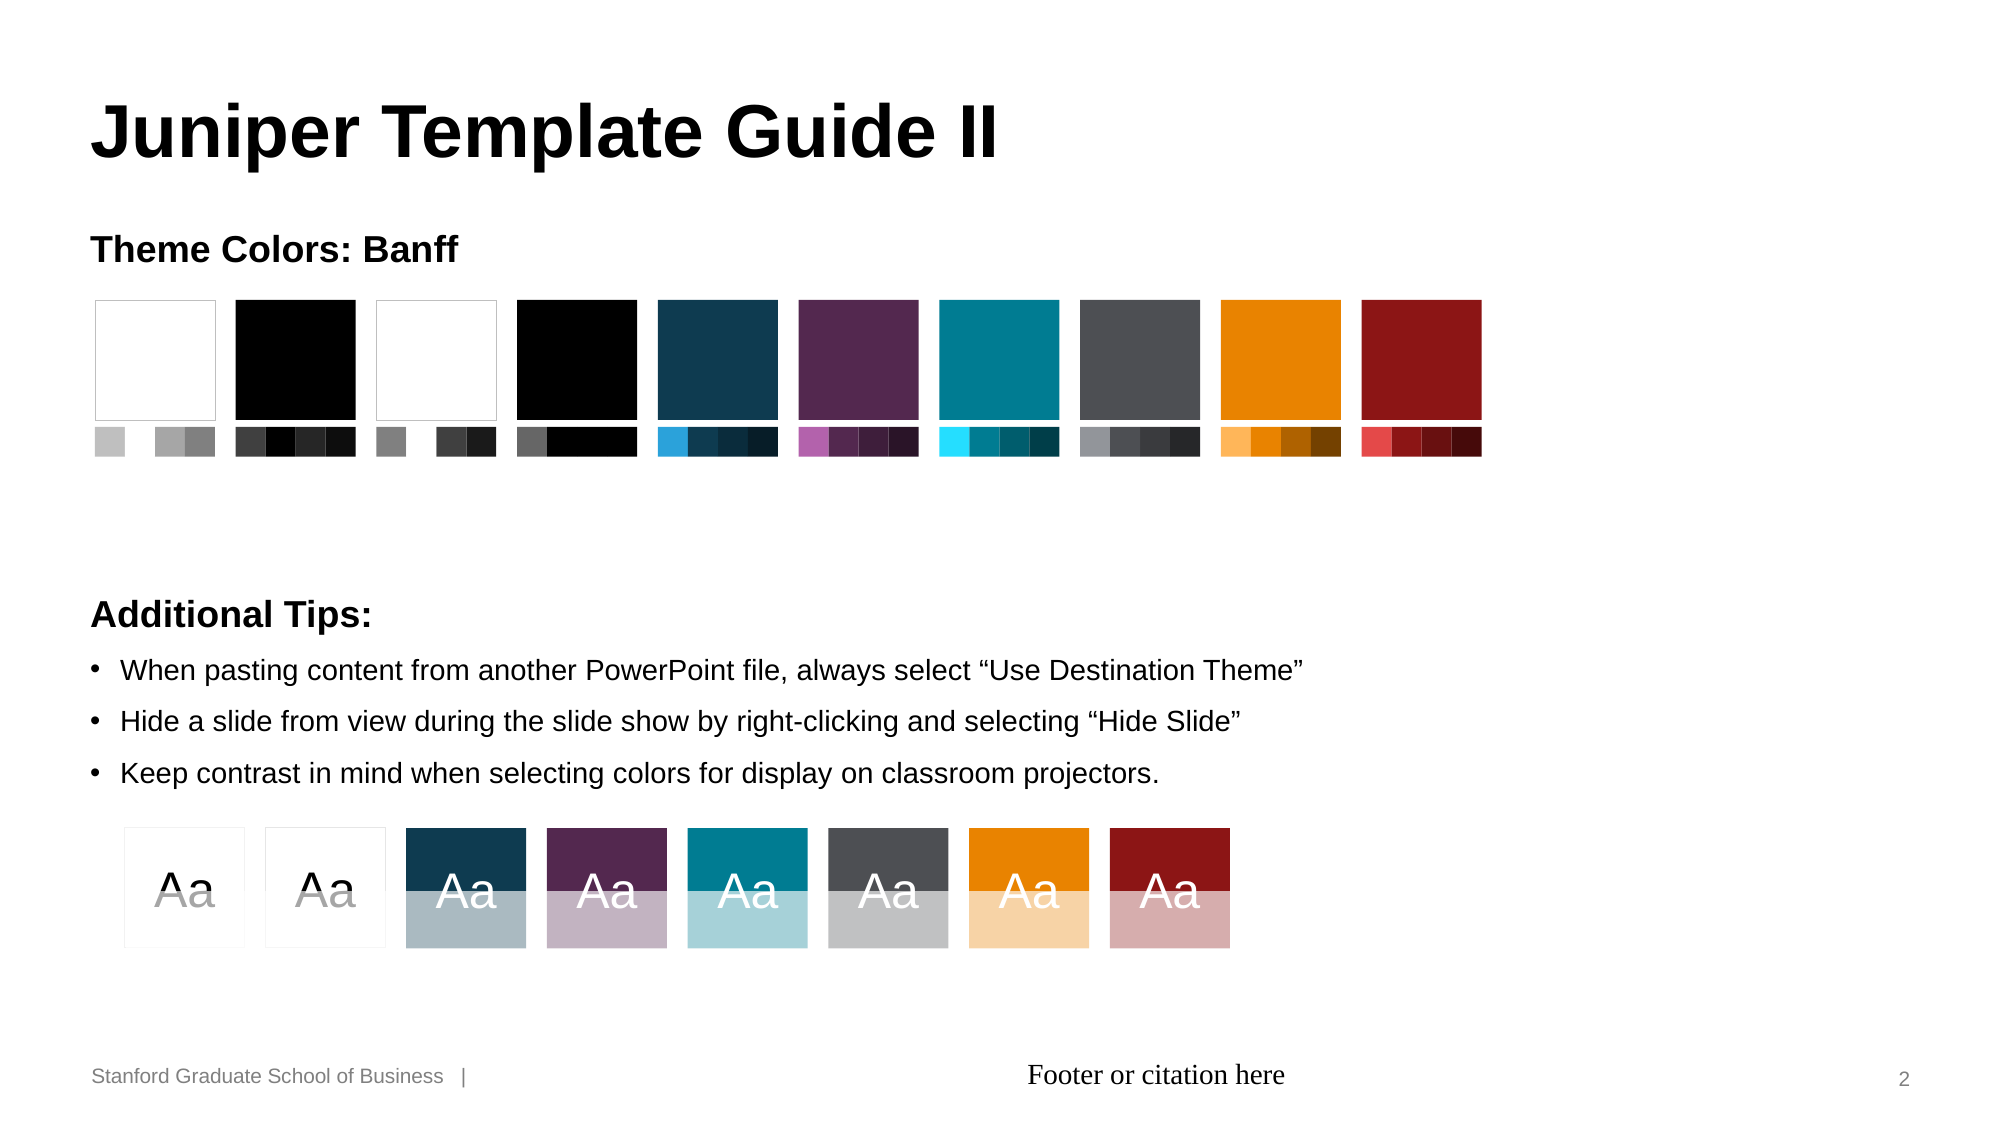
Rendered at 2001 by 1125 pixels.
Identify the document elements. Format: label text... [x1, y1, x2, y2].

slide_number 2 [1866, 1054, 1925, 1098]
title Juniper Template Guide II [75, 75, 1925, 181]
footer Footer or citation here [468, 1054, 1844, 1098]
